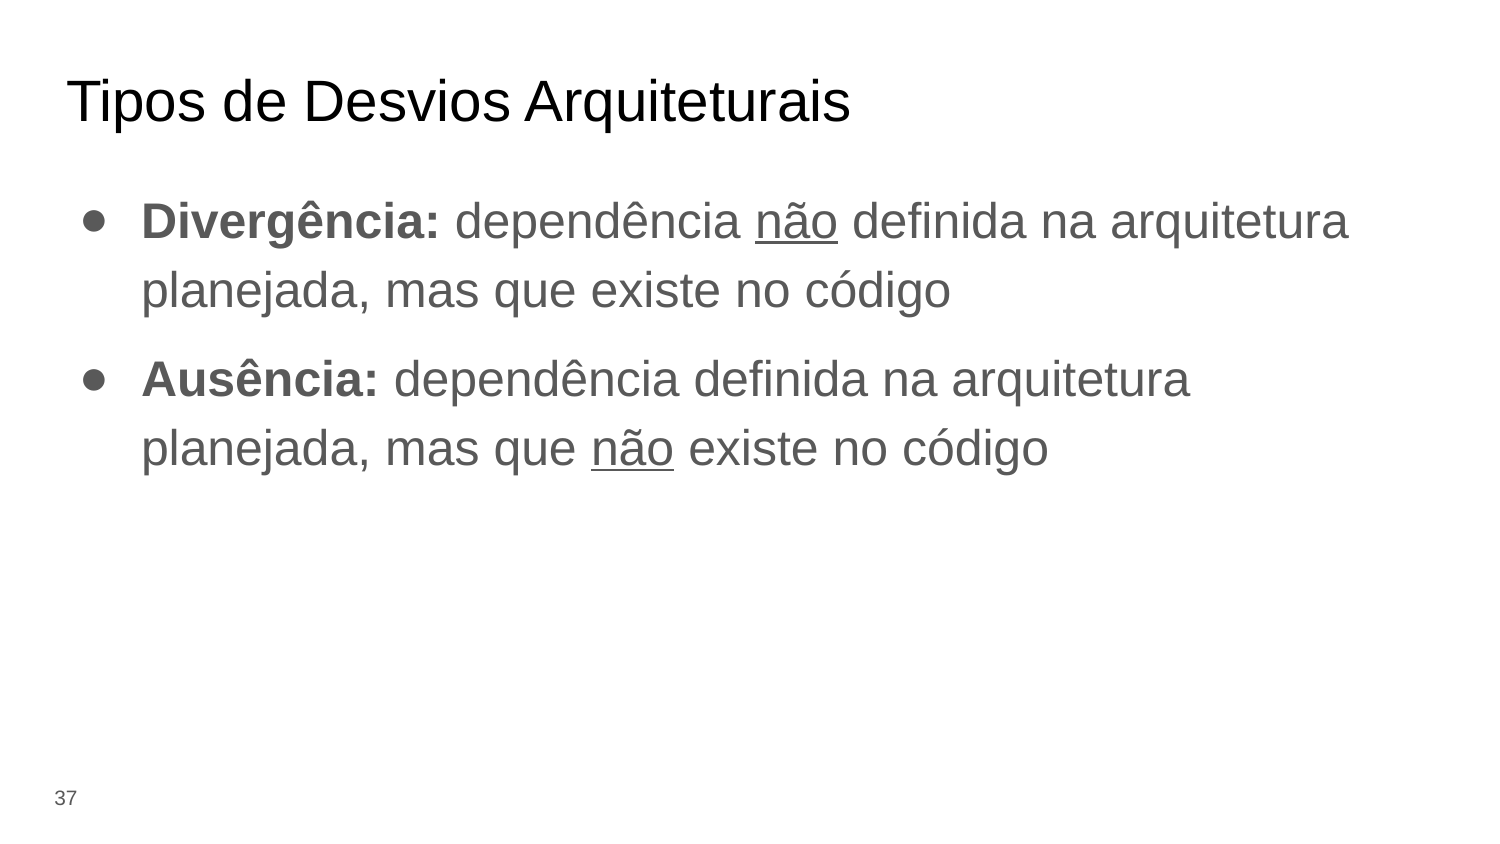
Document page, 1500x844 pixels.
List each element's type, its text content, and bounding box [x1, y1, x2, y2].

text_box ‹#› [2, 764, 93, 830]
list Divergência: dependência não definida na arquitetura planejada, mas que existe no código Ausência: dependência definida na arquitetura planejada, mas que não existe no código [51, 164, 1449, 345]
title Tipos de Desvios Arquiteturais [51, 48, 1449, 142]
